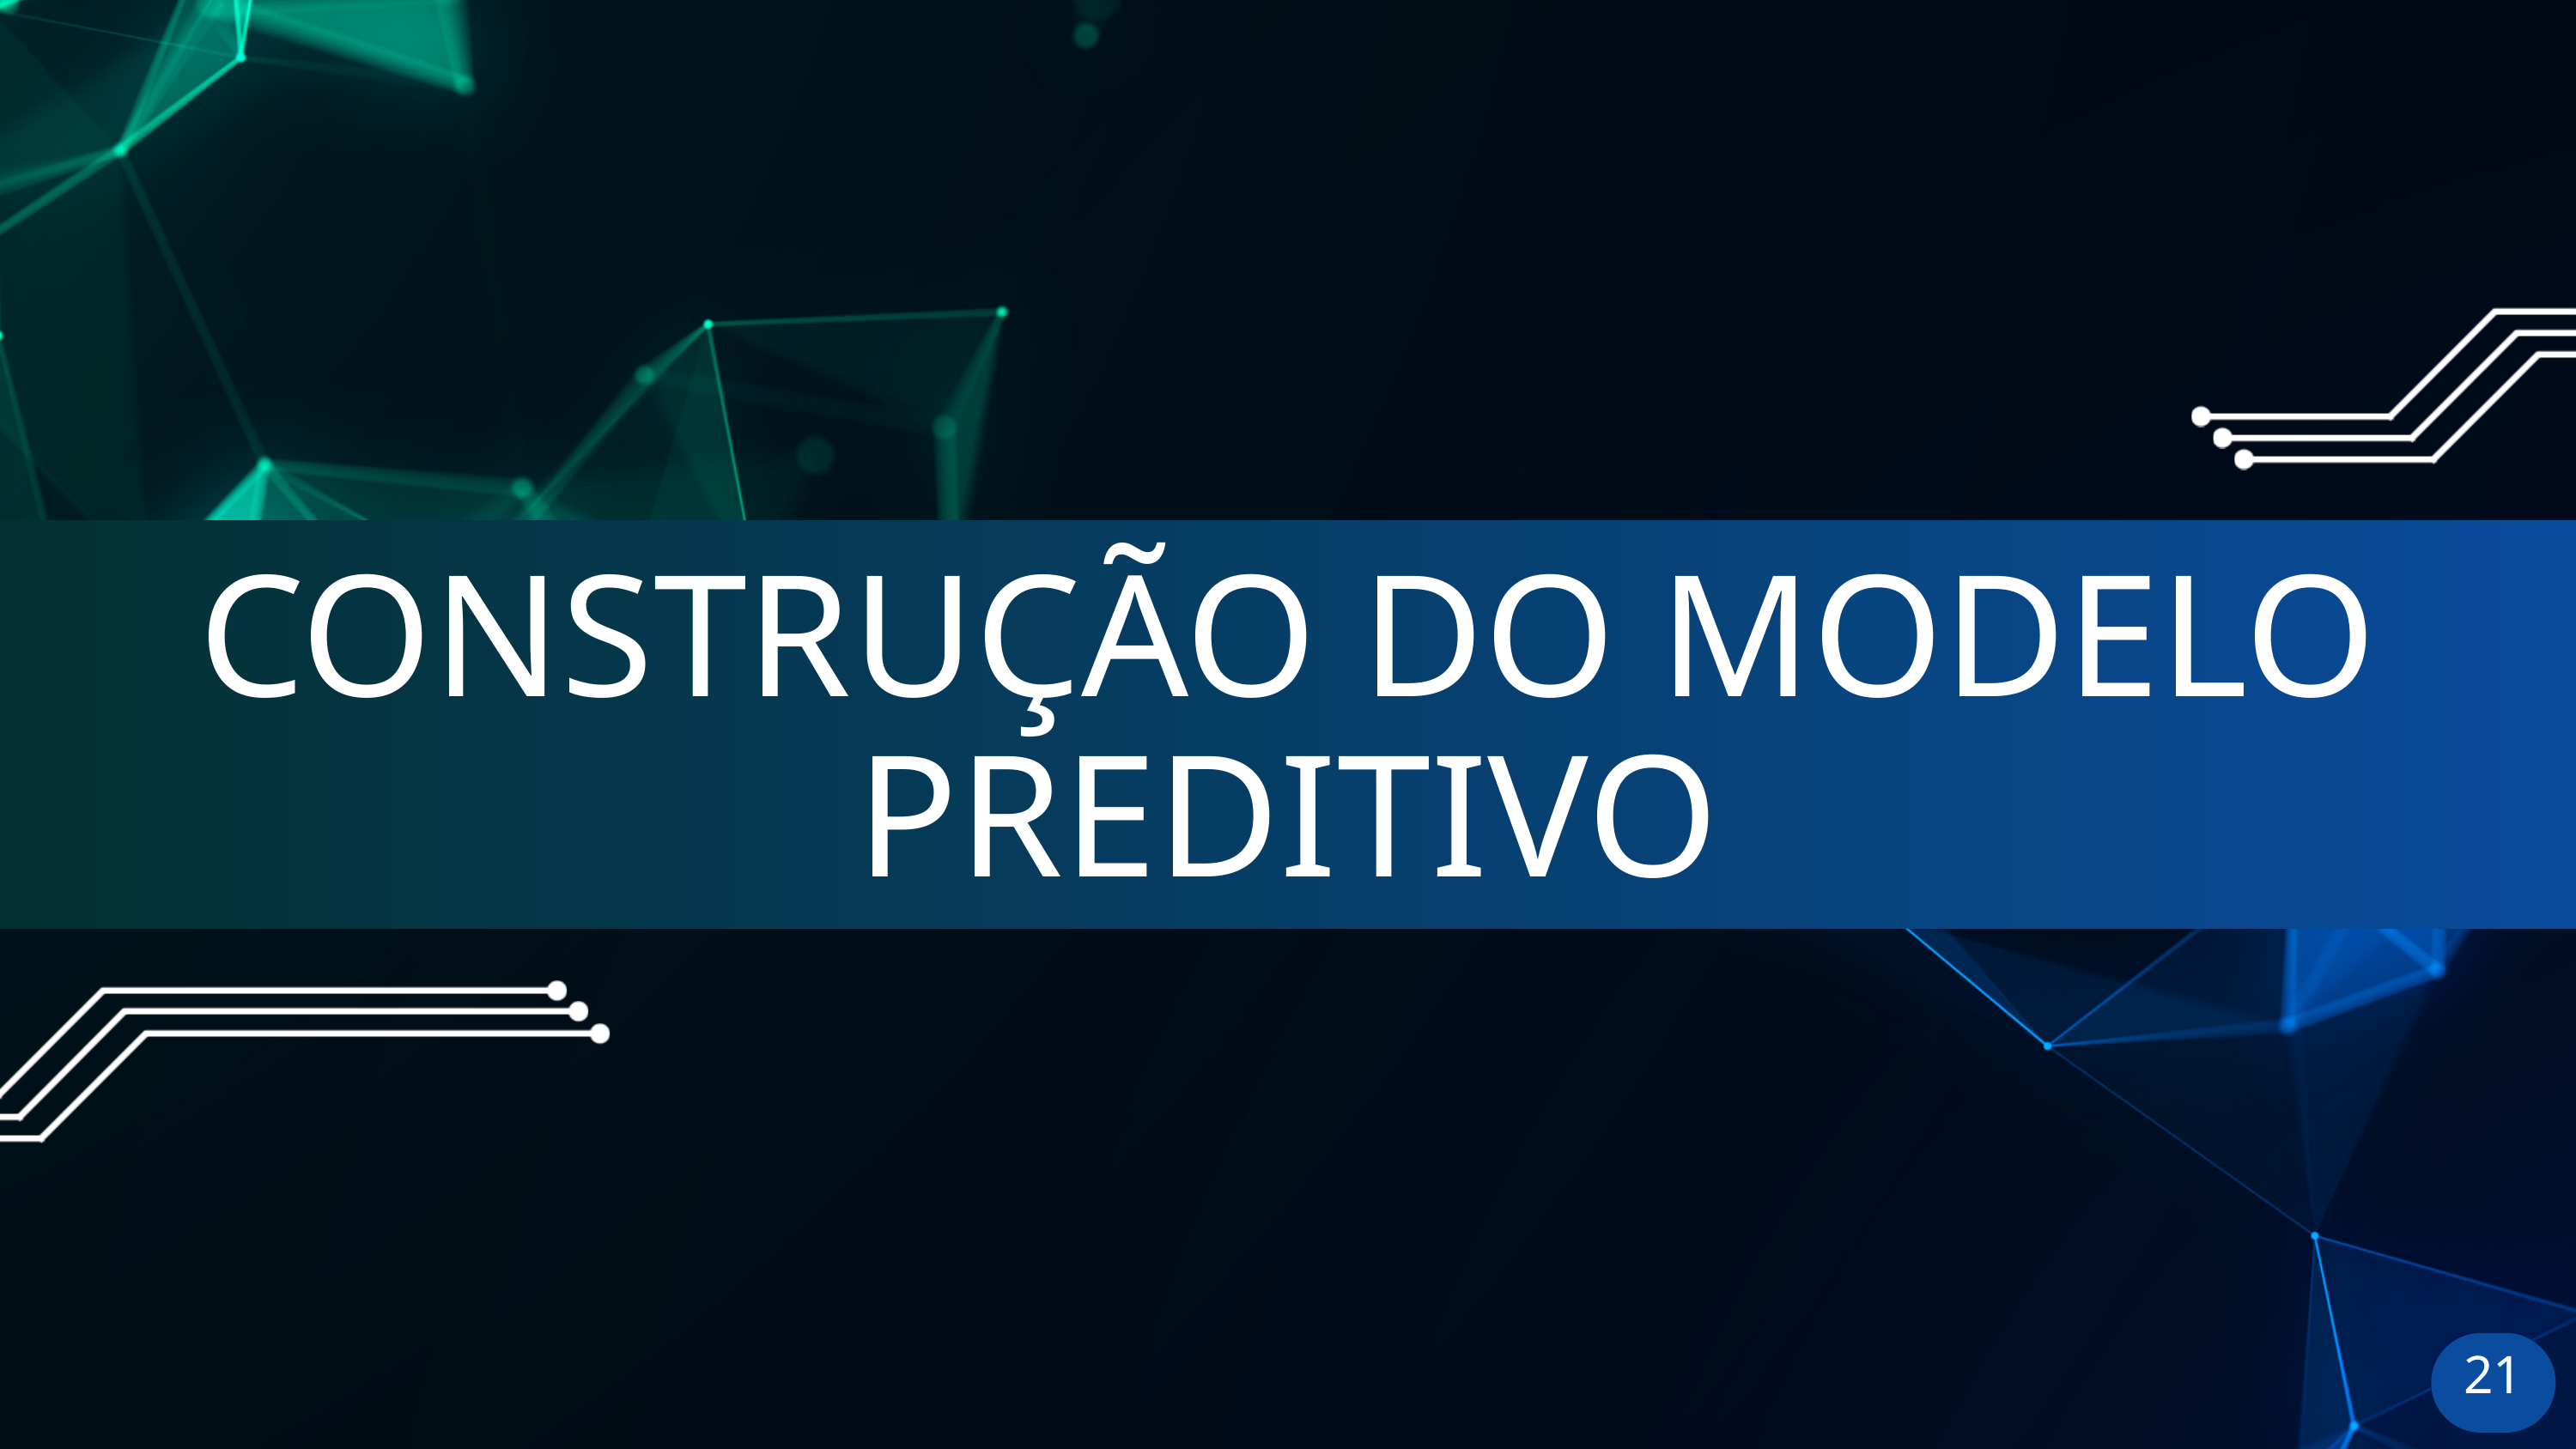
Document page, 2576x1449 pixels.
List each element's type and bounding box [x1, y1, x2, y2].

text_box [0, 980, 568, 1001]
text_box [0, 519, 2576, 930]
text_box [0, 1001, 589, 1023]
text_box [2234, 344, 2576, 471]
text_box [0, 938, 2576, 1449]
text_box [2191, 301, 2576, 428]
text_box [0, 0, 2576, 517]
text_box [2213, 323, 2576, 449]
text_box [2431, 1332, 2556, 1434]
text_box [0, 1023, 611, 1149]
